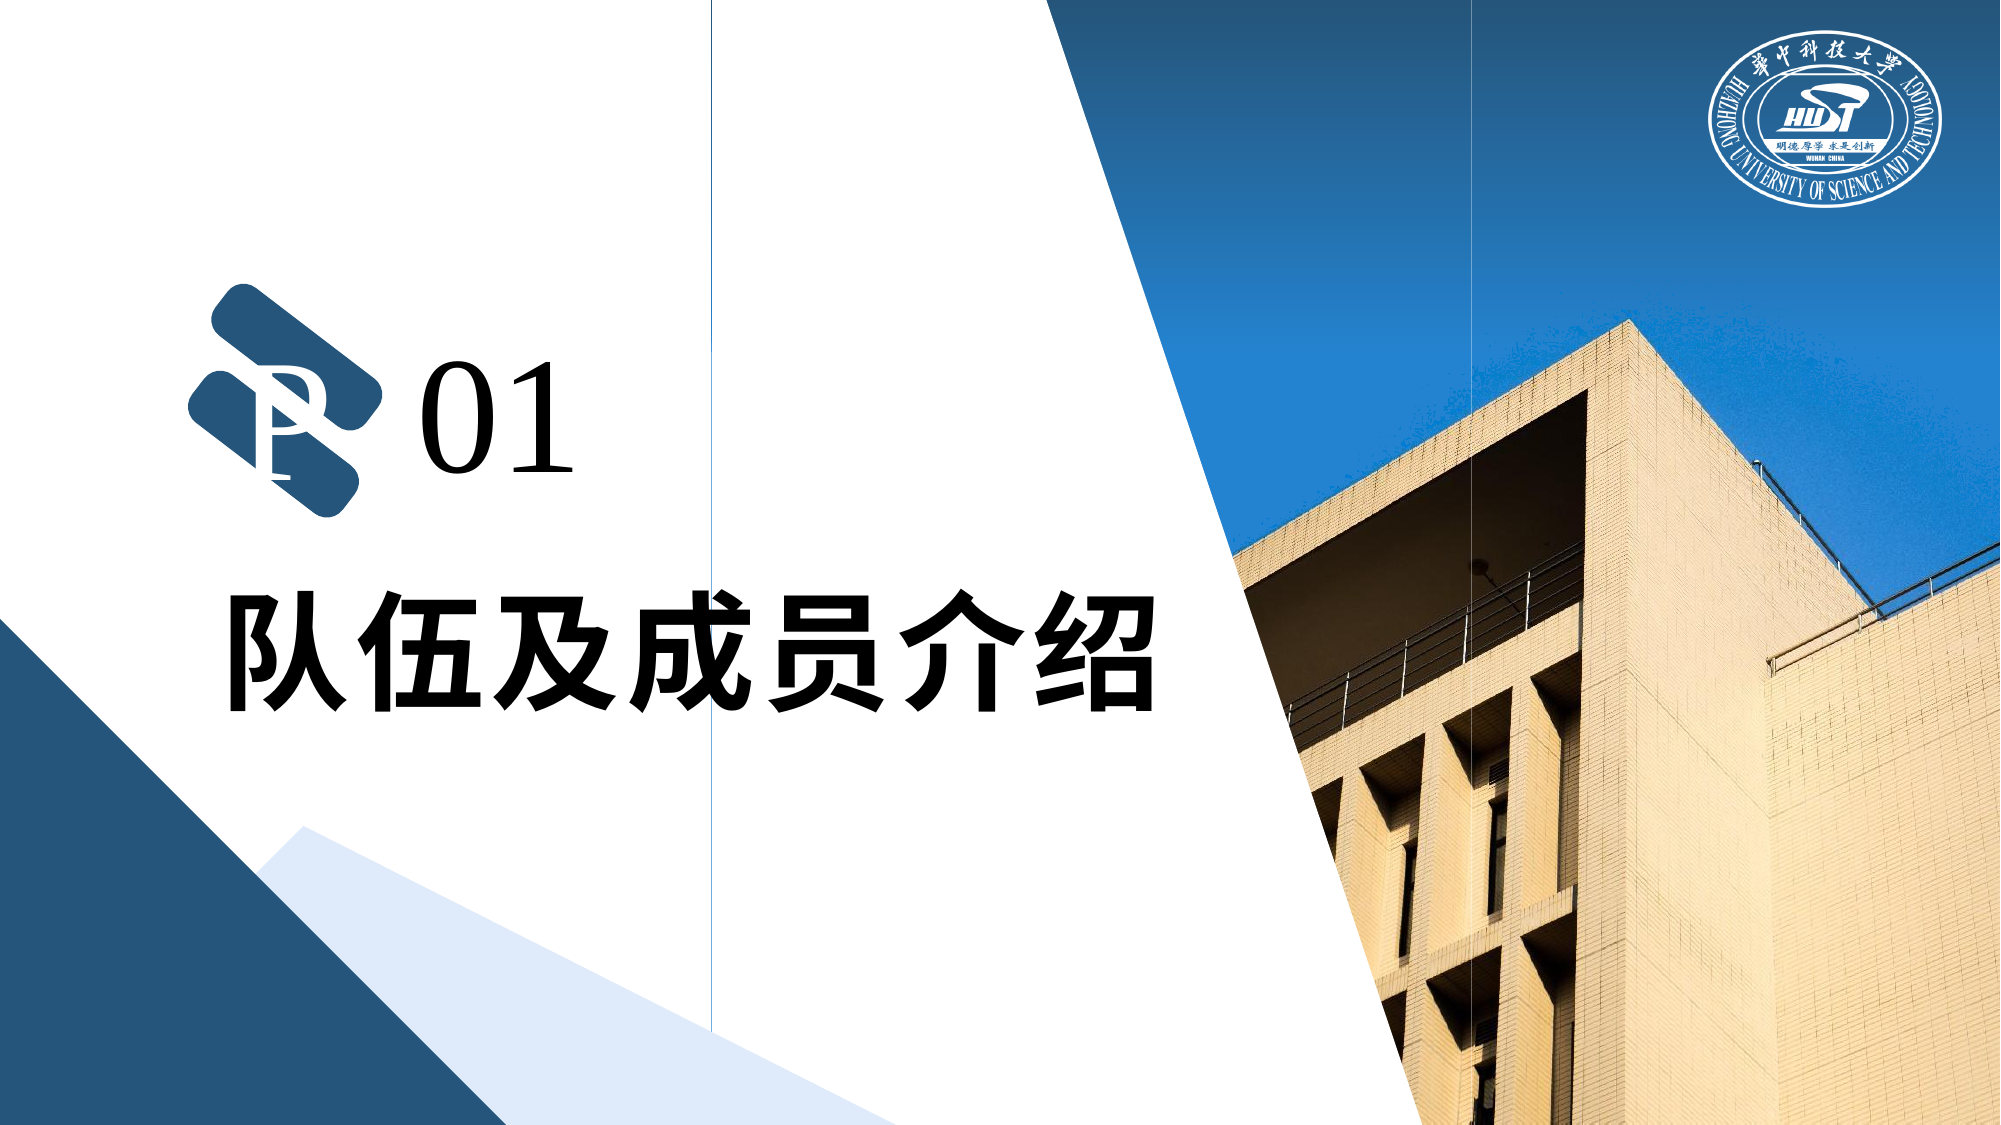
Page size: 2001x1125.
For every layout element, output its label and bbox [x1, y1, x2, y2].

text_box [178, 298, 1186, 736]
text_box [803, 0, 2000, 1125]
text_box [0, 614, 773, 1125]
